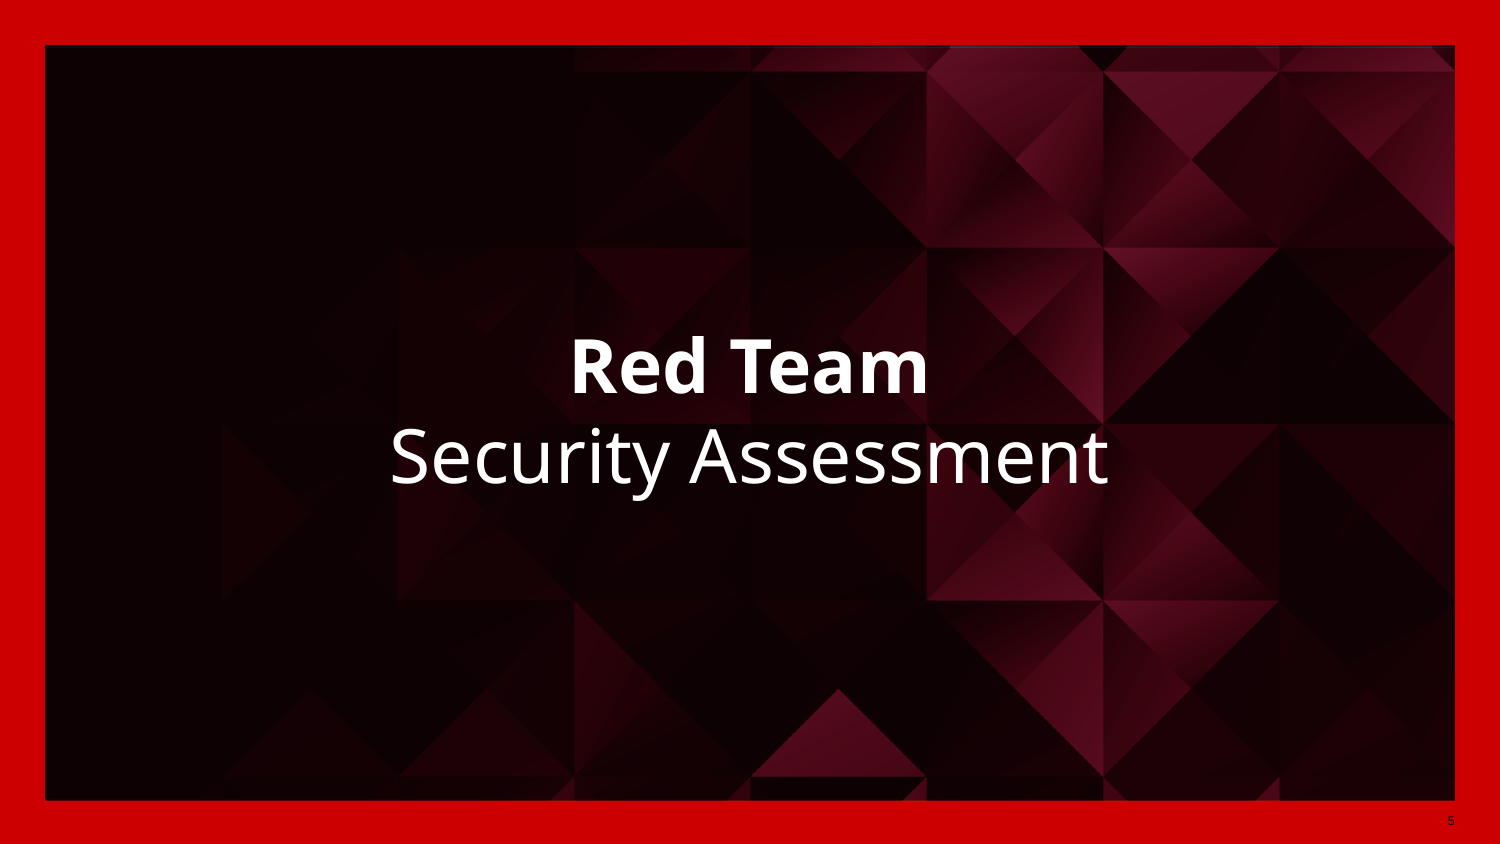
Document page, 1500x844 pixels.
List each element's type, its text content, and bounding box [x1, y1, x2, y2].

picture [44, 45, 1456, 802]
text_box ‹#› [1411, 813, 1455, 831]
